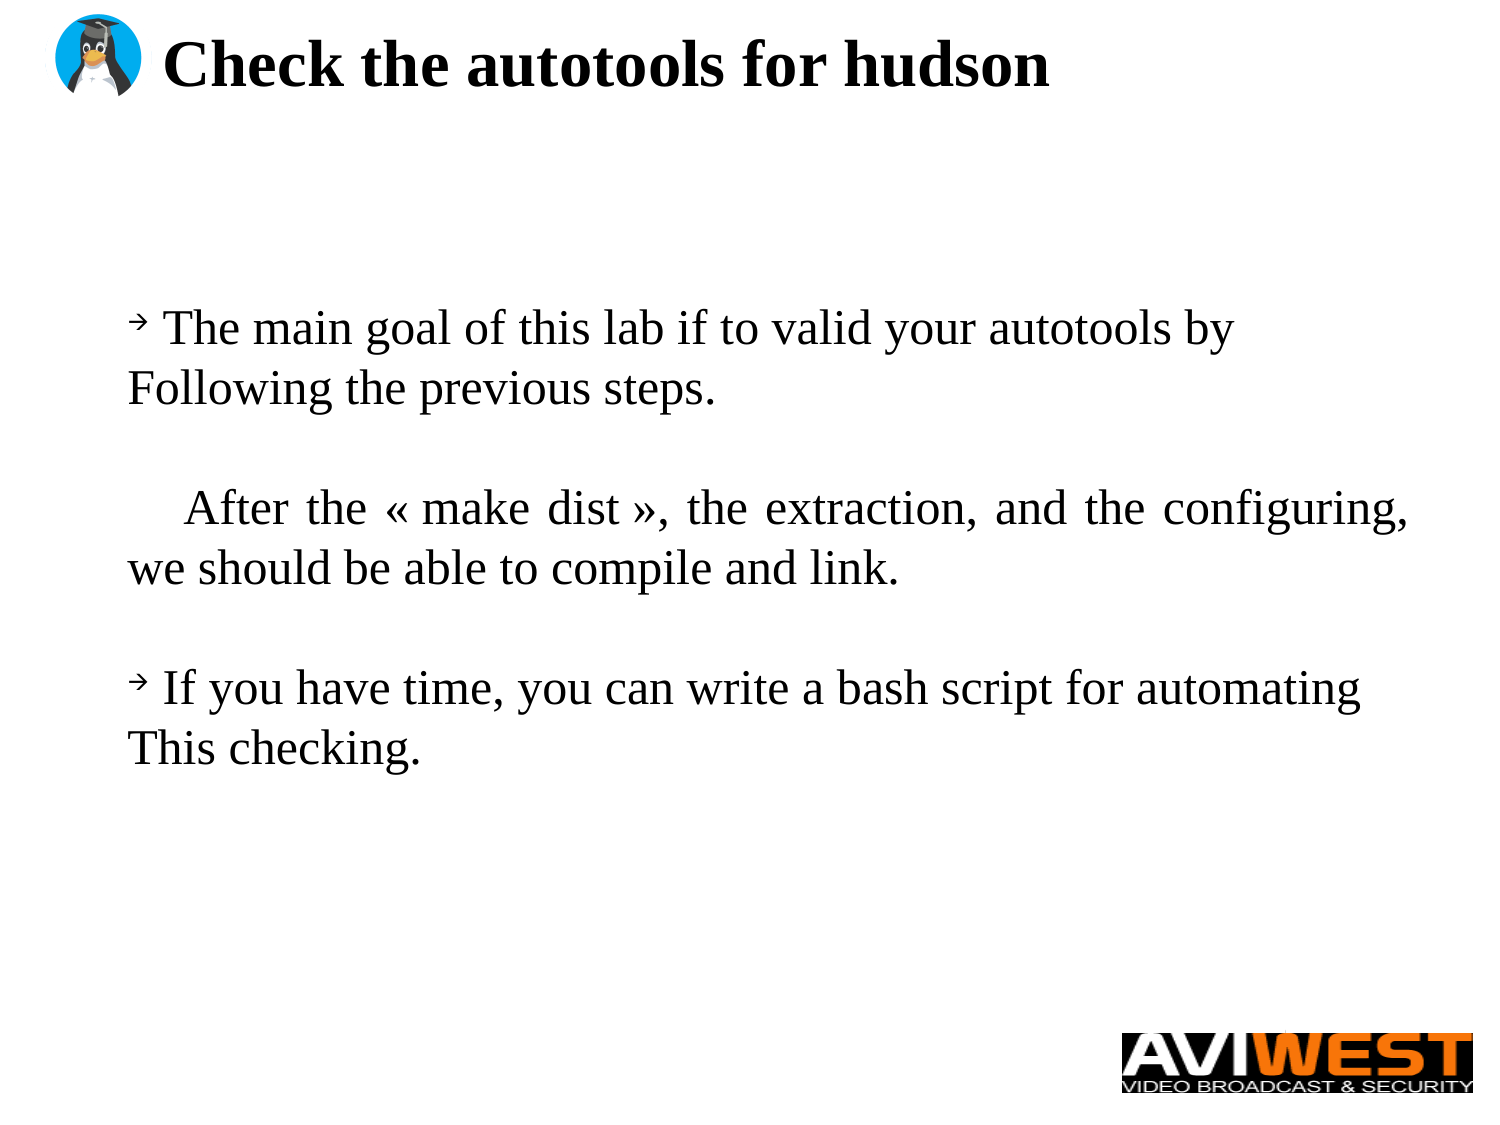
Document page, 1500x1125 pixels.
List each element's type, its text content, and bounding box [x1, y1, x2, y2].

picture [1122, 1033, 1473, 1093]
picture [44, 3, 152, 112]
text_box The main goal of this lab if to valid your autotools by Following the previous steps.  After the « make dist », the extraction, and the configuring, we should be able to compile and link. If you have time, you can write a bash script for automating This checking. [112, 287, 1425, 783]
text_box Check the autotools for hudson [162, 12, 1473, 117]
